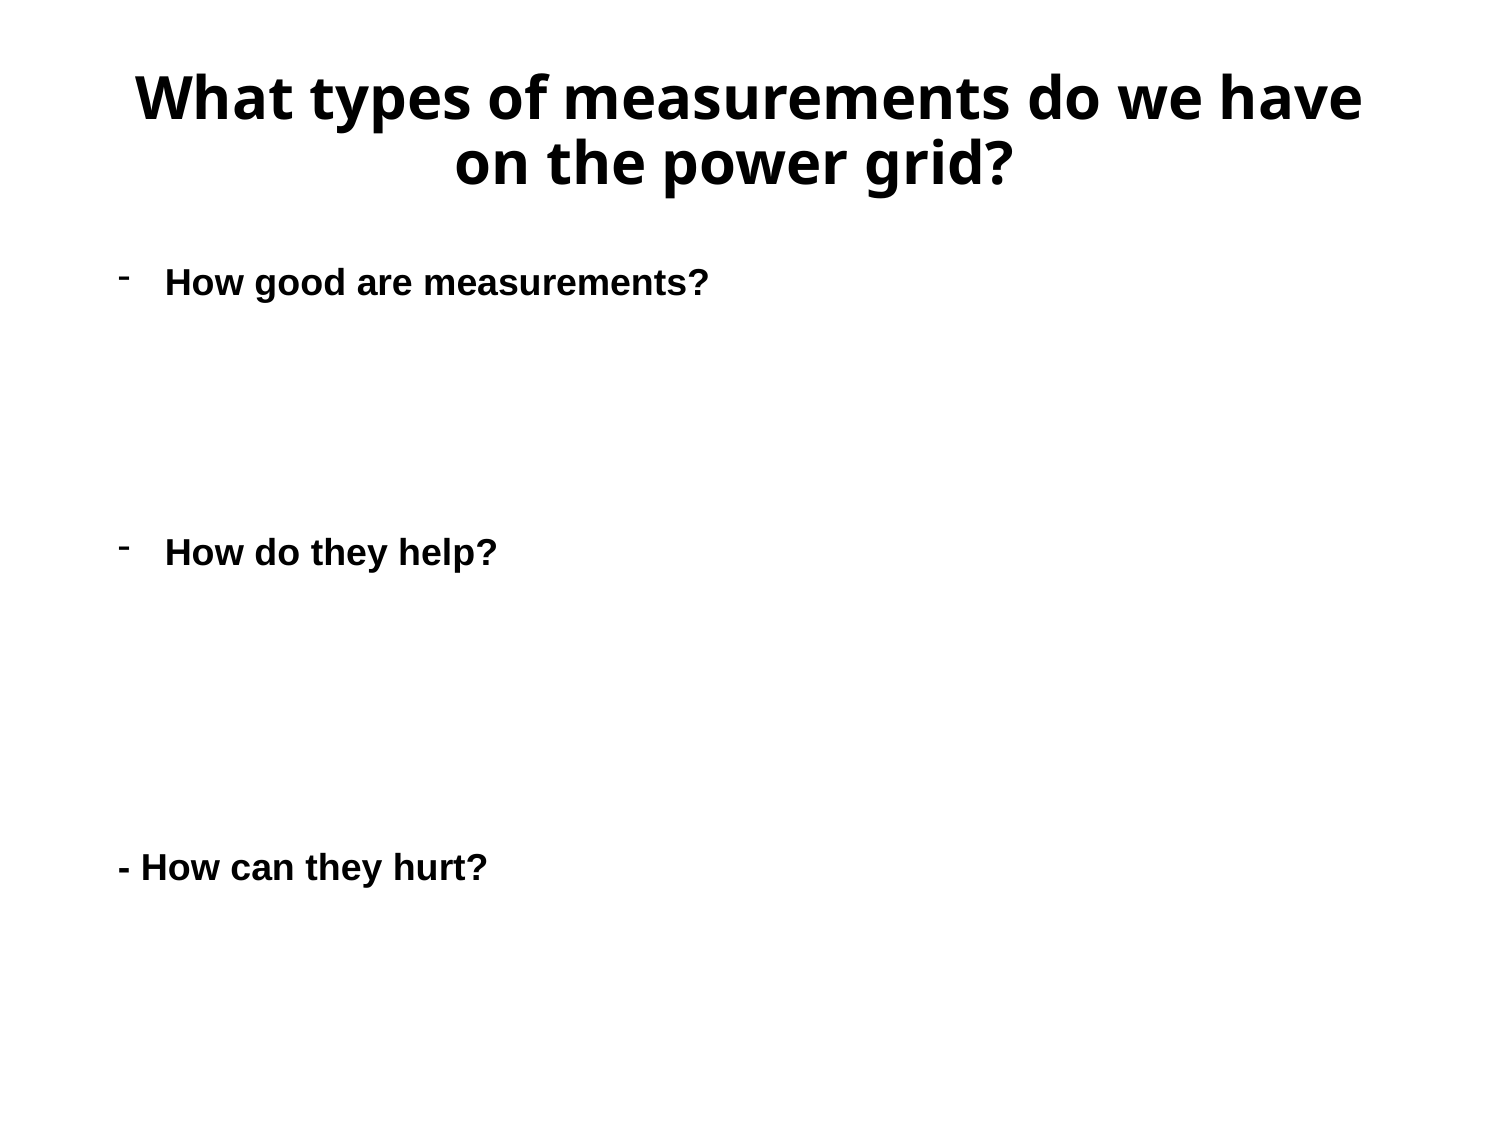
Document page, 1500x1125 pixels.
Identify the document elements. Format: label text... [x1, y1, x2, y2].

title What types of measurements do we have on the power grid? [103, 59, 1397, 278]
text_box How good are measurements? How do they help? - How can they hurt? [103, 250, 853, 896]
